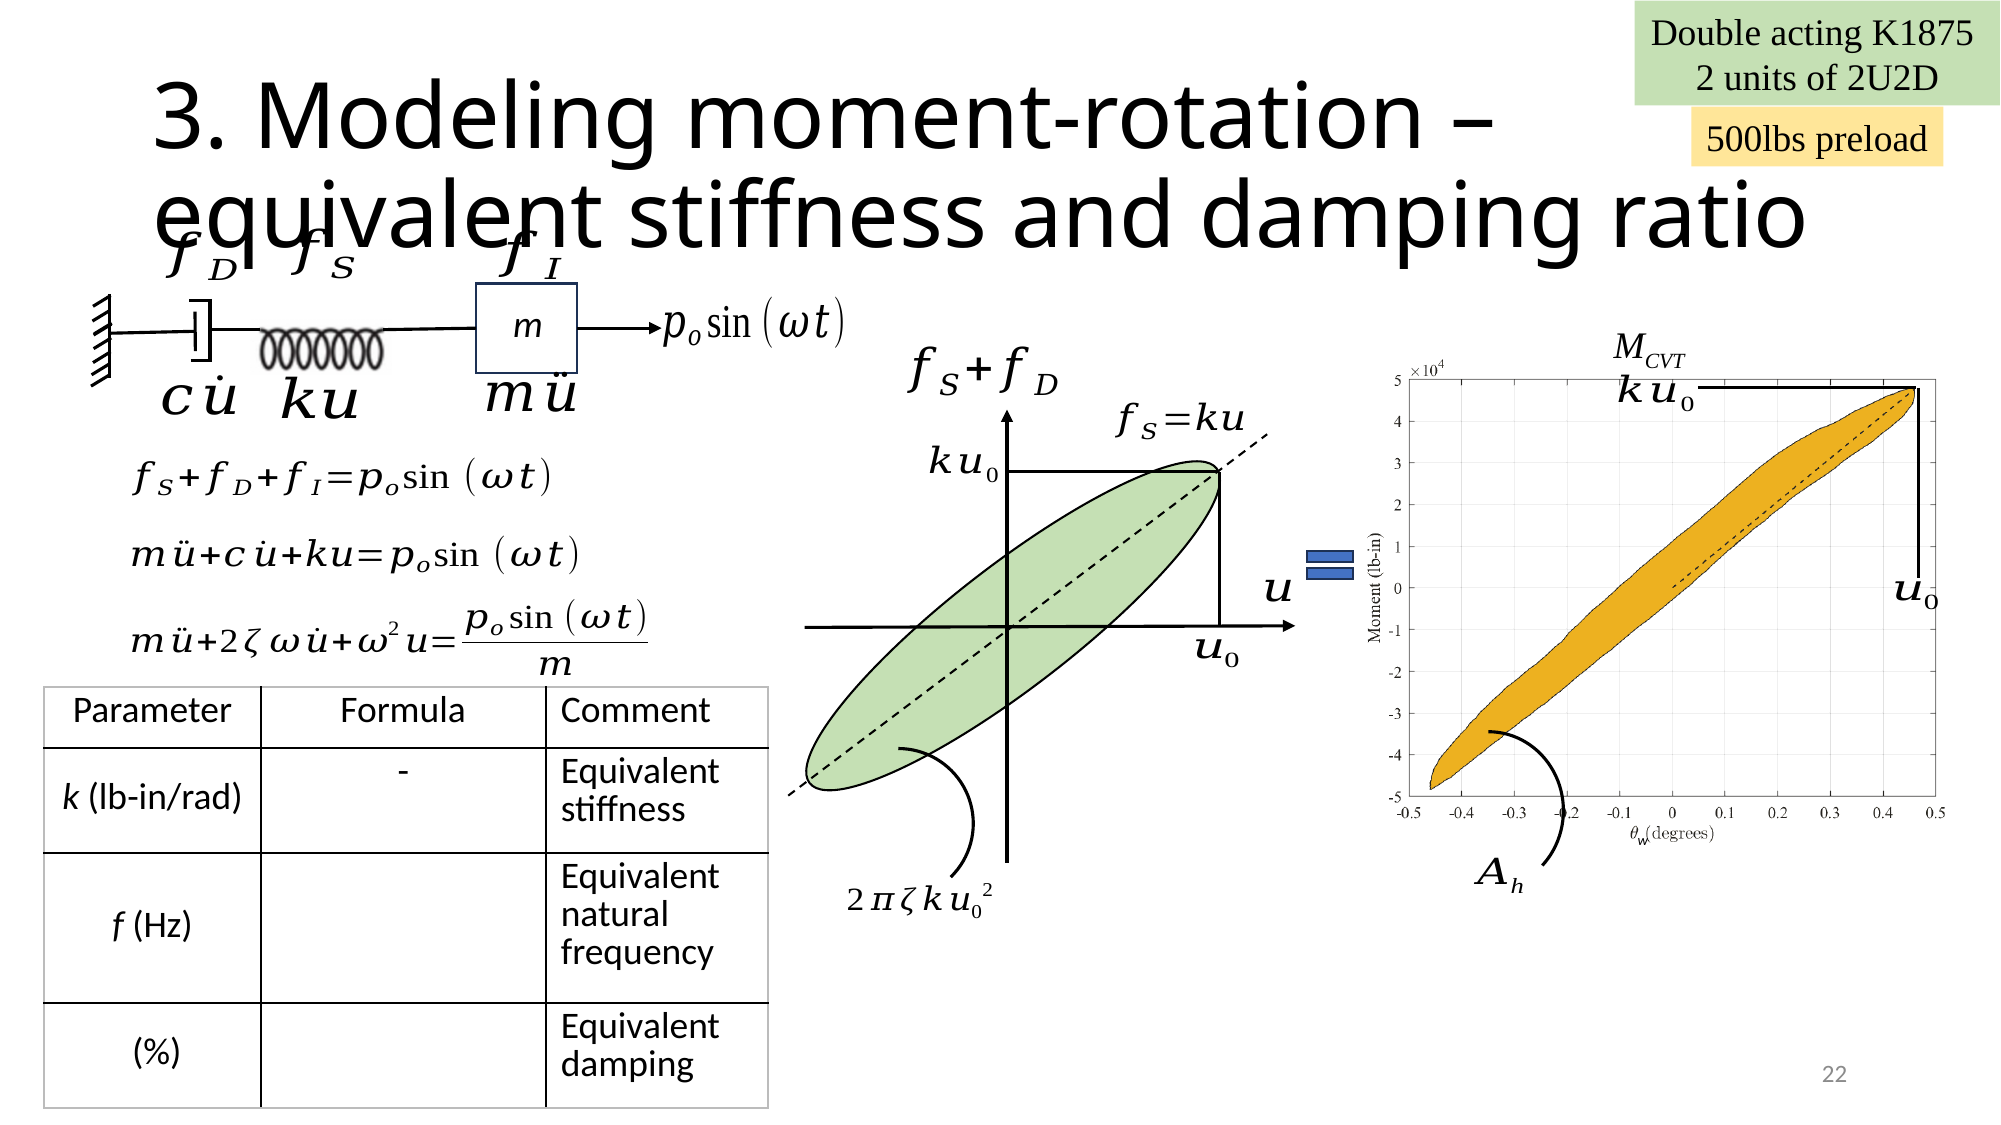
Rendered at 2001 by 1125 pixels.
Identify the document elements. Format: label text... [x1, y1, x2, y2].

text_box [1529, 852, 1553, 866]
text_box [92, 295, 111, 307]
picture [1320, 341, 2000, 852]
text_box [1008, 628, 1268, 796]
text_box [1306, 567, 1320, 580]
text_box [1306, 550, 1320, 563]
picture [251, 276, 391, 418]
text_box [93, 337, 112, 349]
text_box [788, 434, 1006, 796]
text_box [898, 796, 974, 878]
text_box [1008, 434, 1268, 625]
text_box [91, 363, 110, 375]
text_box w [1622, 852, 1658, 856]
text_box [90, 375, 109, 387]
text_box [92, 310, 110, 322]
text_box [94, 323, 112, 334]
title 3. Modeling moment-rotation – equivalent stiffness and damping ratio [137, 59, 1863, 278]
text_box MCVT [1598, 313, 1724, 342]
text_box 500lbs preload [1691, 106, 1944, 167]
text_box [92, 351, 111, 363]
text_box Double acting K1875 2 units of 2U2D [1634, 0, 2000, 106]
text_box [475, 282, 578, 374]
slide_number 22 [1412, 1042, 1863, 1103]
text_box m [498, 292, 558, 353]
